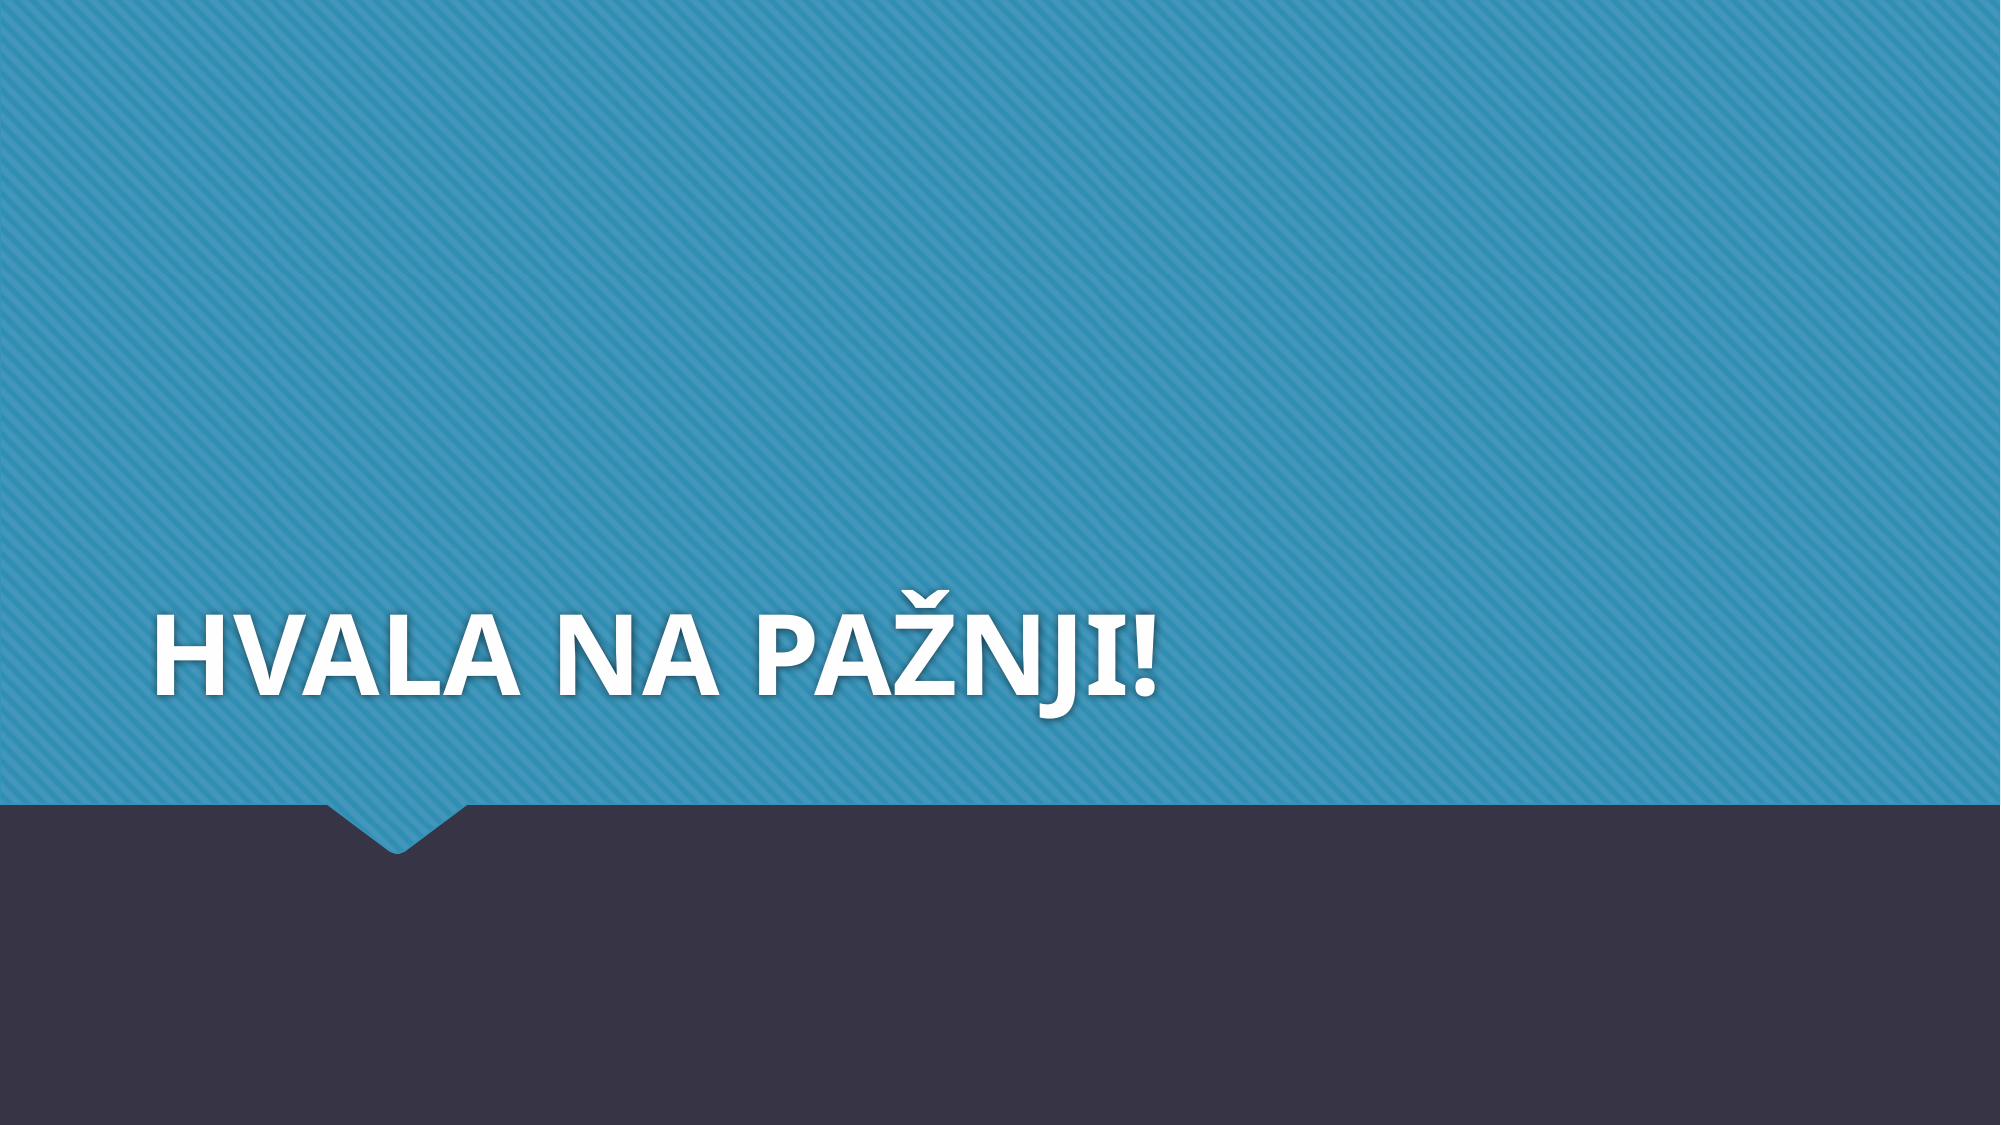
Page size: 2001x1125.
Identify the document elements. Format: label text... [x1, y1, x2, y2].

title HVALA NA PAŽNJI! [132, 237, 1868, 726]
